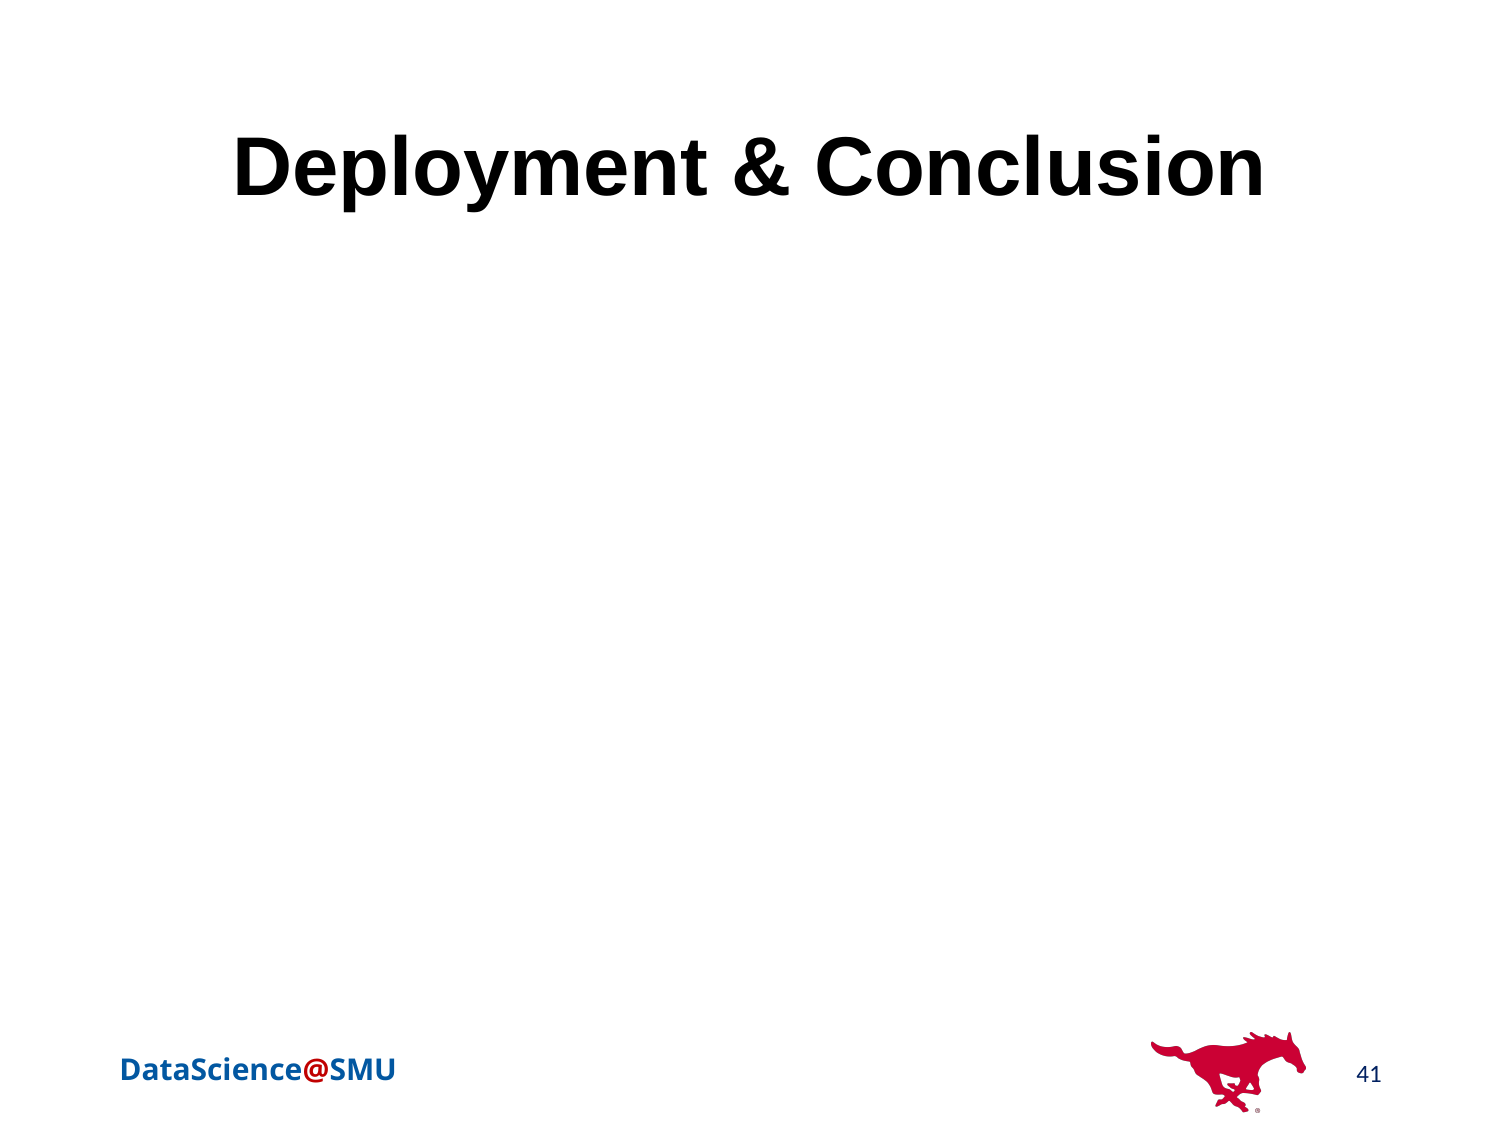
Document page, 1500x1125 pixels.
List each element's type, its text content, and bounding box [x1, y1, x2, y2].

title Deployment & Conclusion [103, 59, 1397, 278]
picture [1151, 1032, 1306, 1042]
picture [1151, 1103, 1306, 1113]
slide_number 41 [1059, 1042, 1397, 1103]
